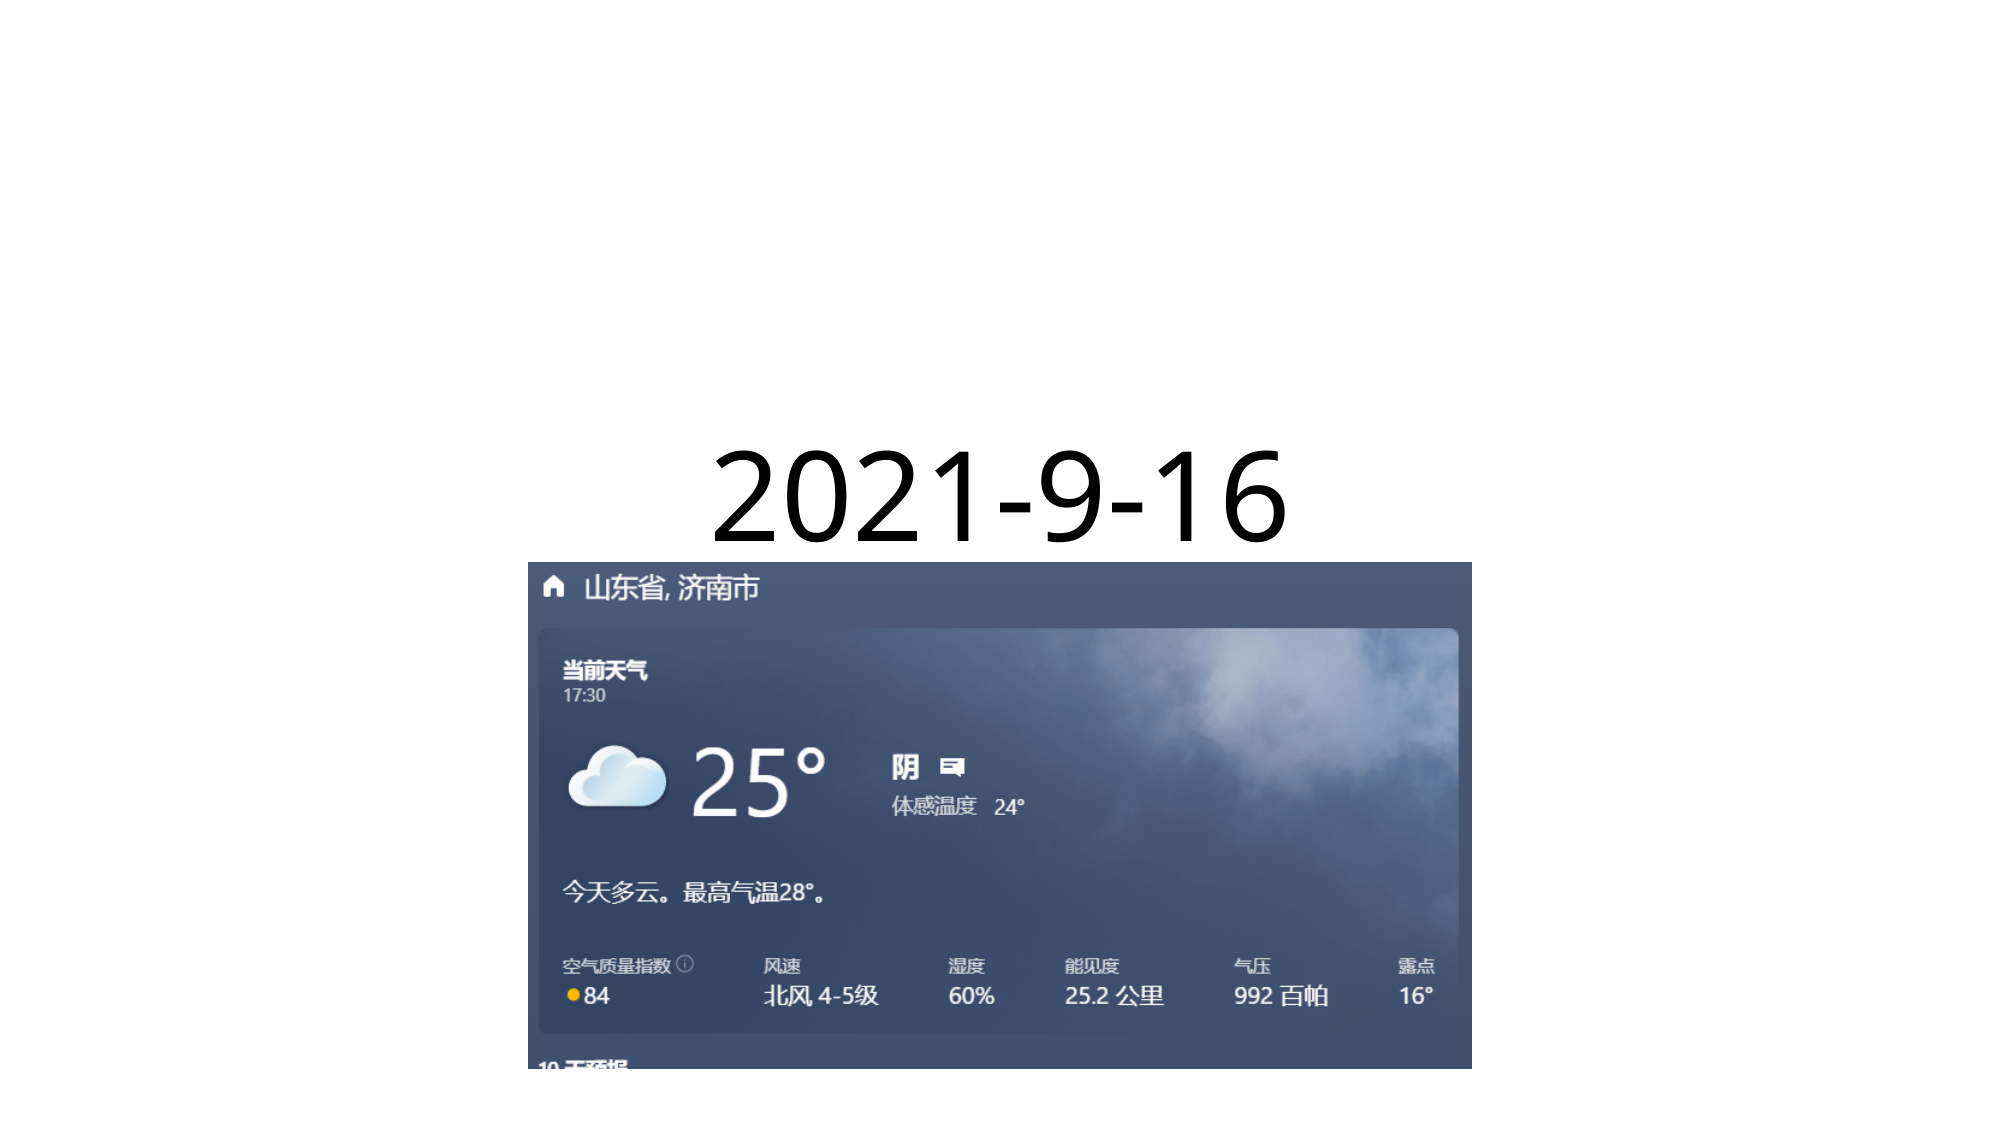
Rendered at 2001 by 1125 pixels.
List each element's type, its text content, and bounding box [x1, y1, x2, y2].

title 2021-9-16 [249, 184, 1750, 576]
picture [528, 562, 1472, 1069]
